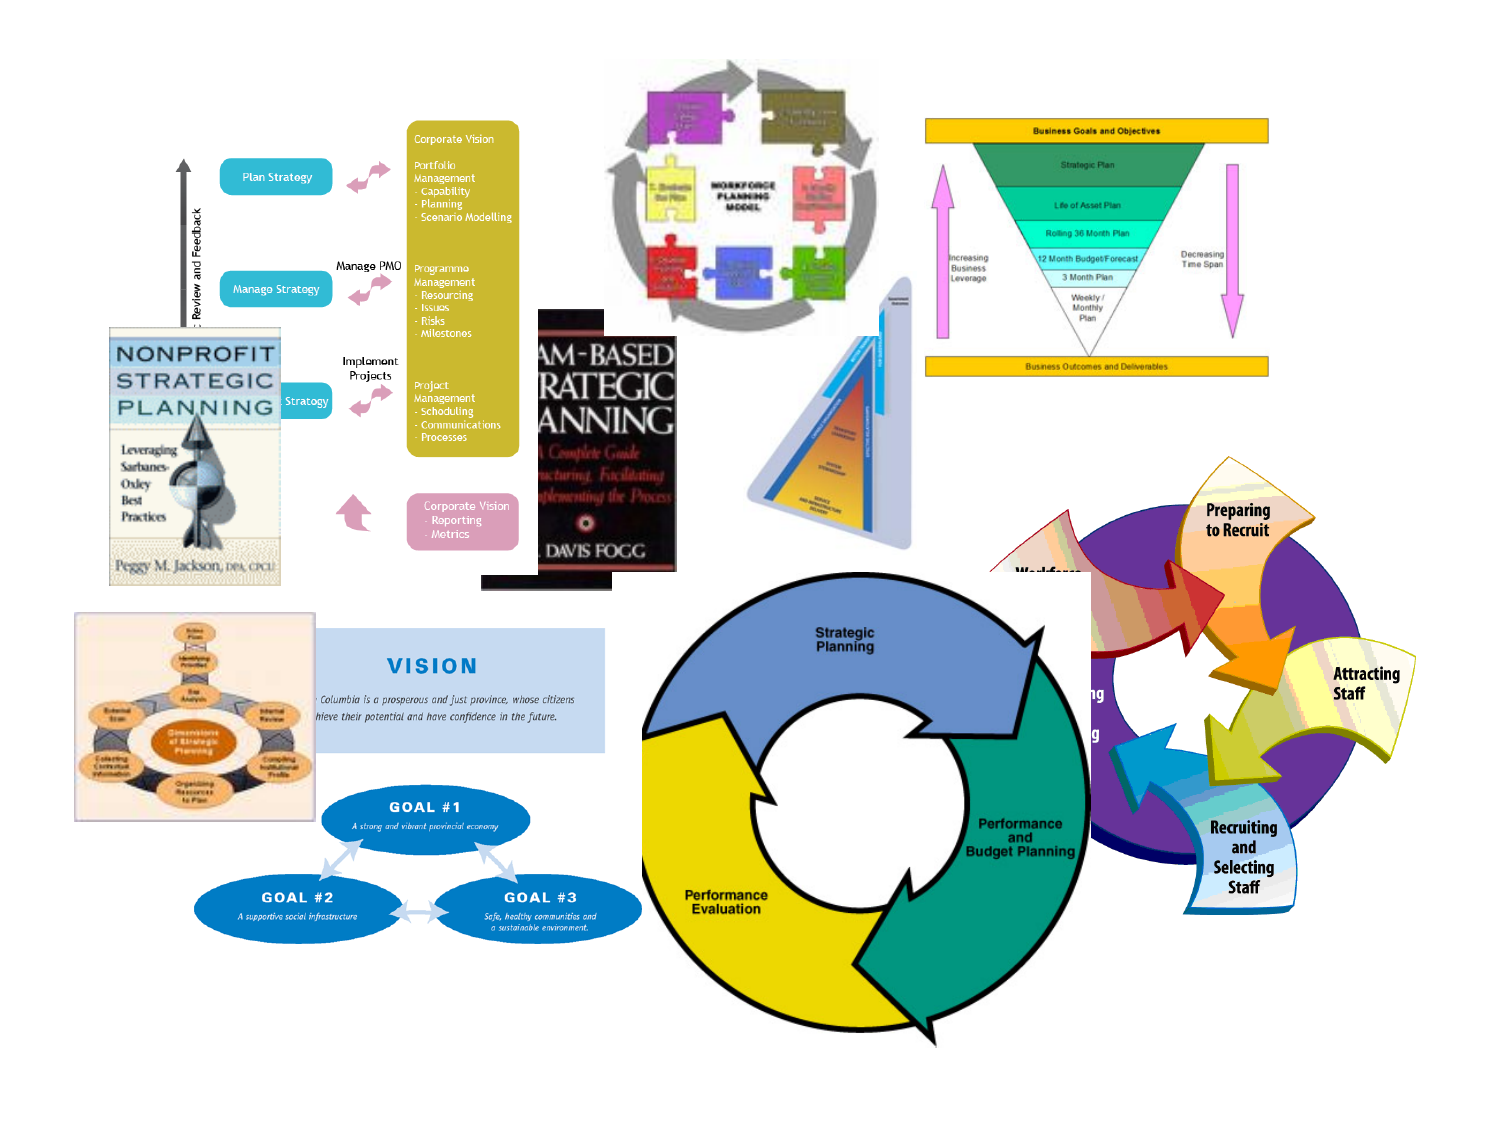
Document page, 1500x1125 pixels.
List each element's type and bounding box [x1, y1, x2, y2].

picture [74, 59, 1416, 1048]
list [109, 327, 281, 586]
picture [924, 117, 1270, 378]
